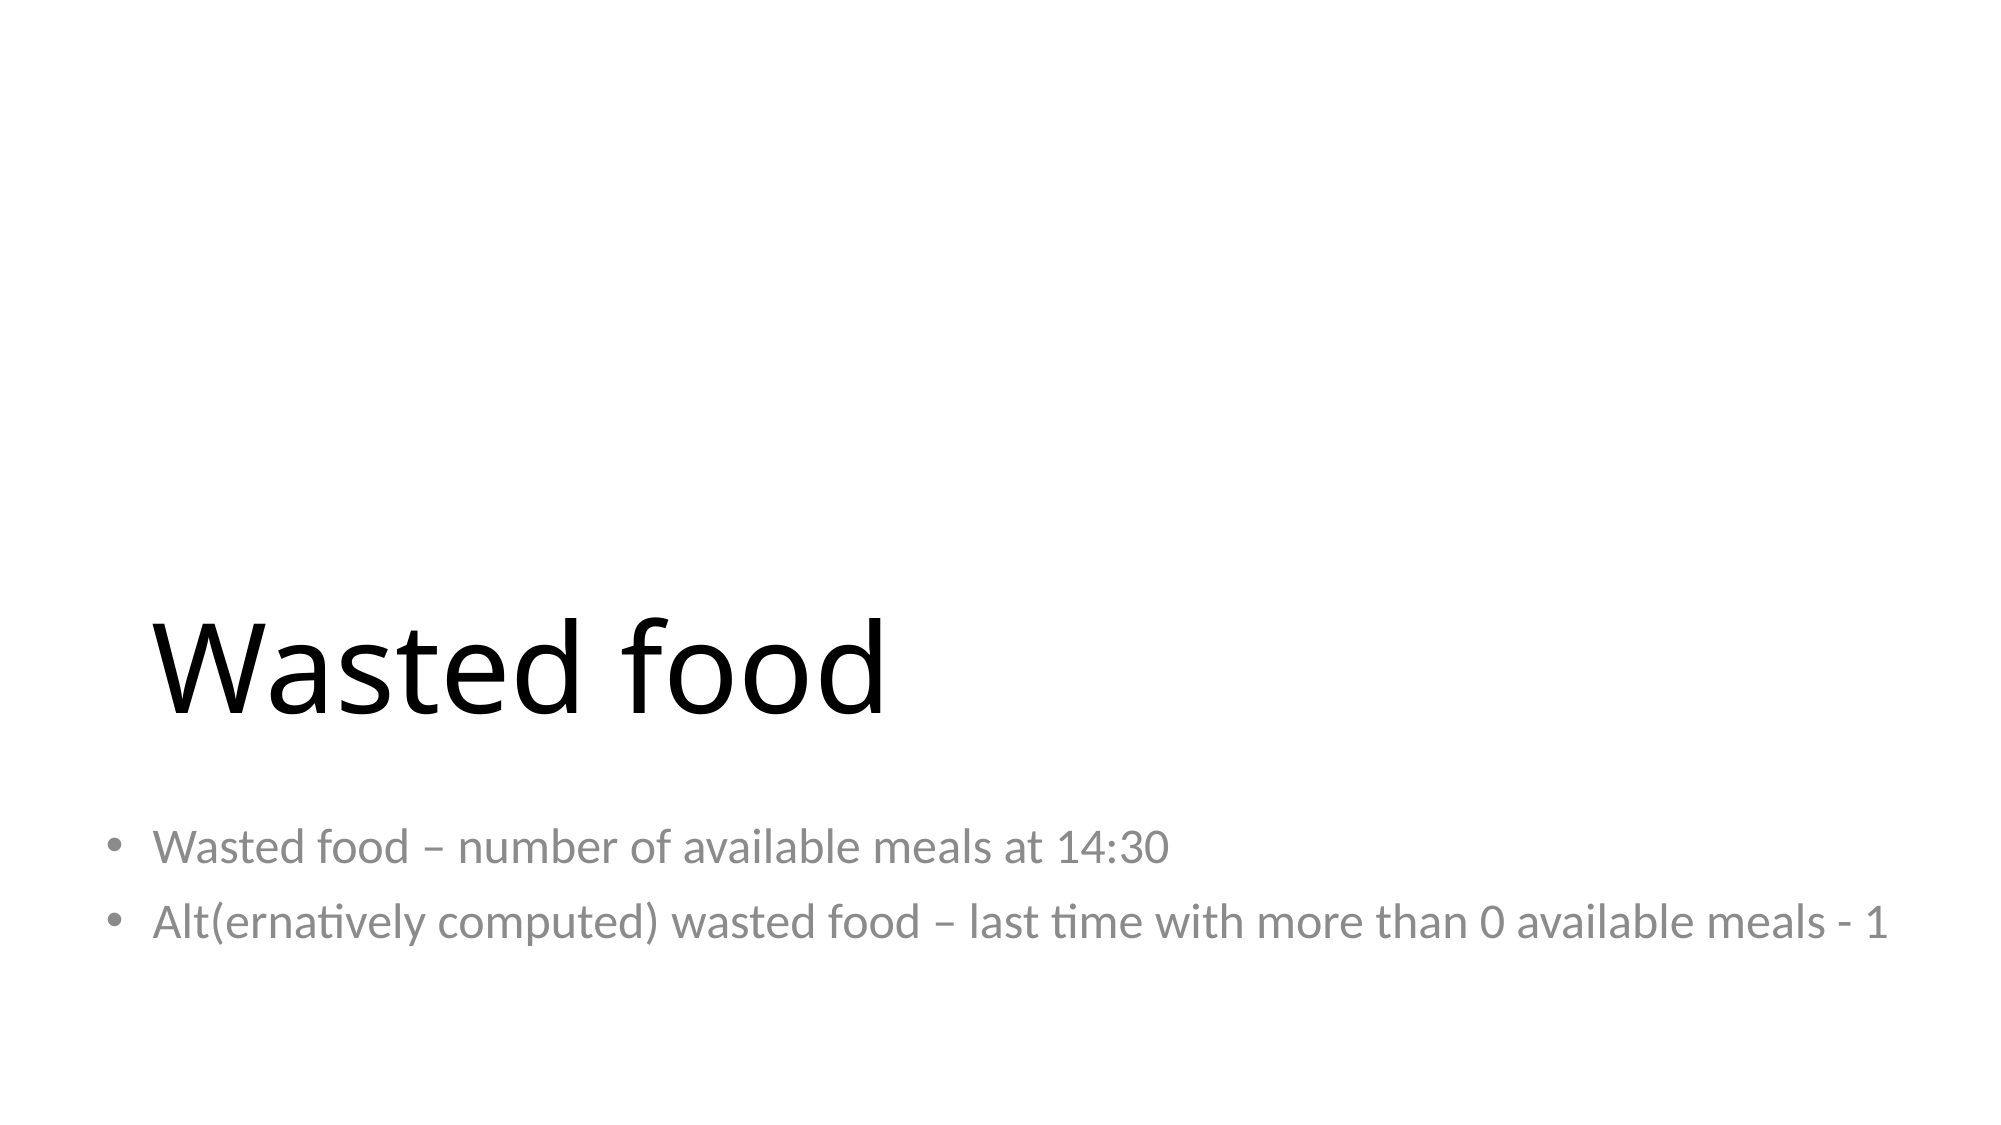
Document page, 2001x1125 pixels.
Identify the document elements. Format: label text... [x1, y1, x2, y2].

list Wasted food – number of available meals at 14:30 Alt(ernatively computed) wasted food – last time with more than 0 available meals - 1 [90, 813, 1910, 1001]
title Wasted food [136, 280, 1862, 749]
